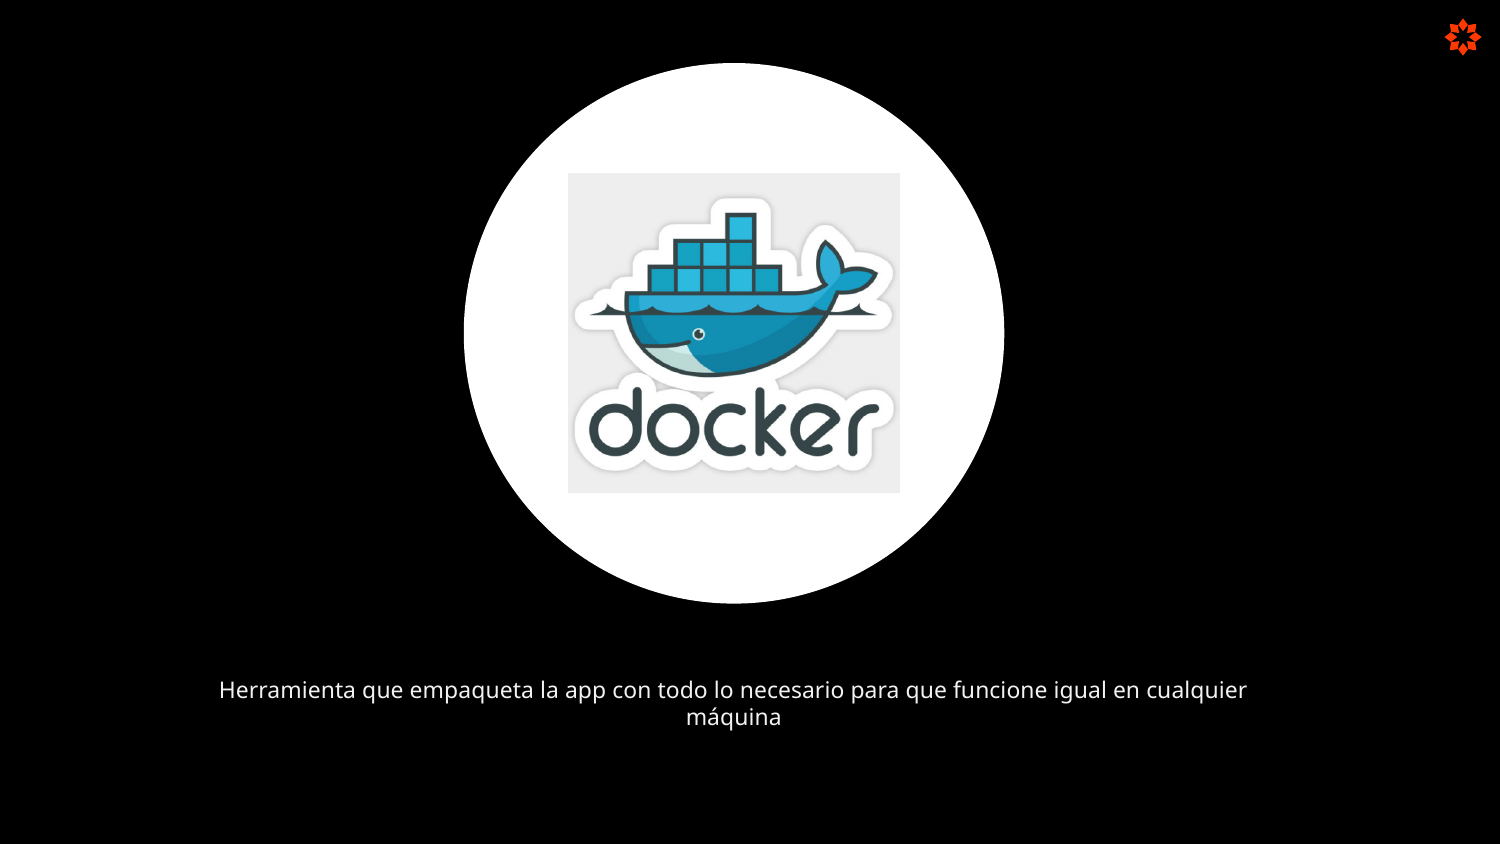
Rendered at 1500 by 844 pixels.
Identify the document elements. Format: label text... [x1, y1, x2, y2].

picture [568, 173, 900, 493]
text_box [461, 60, 1007, 606]
text_box Herramienta que empaqueta la app con todo lo necesario para que funcione igual en cualquier máquina [187, 668, 1281, 738]
